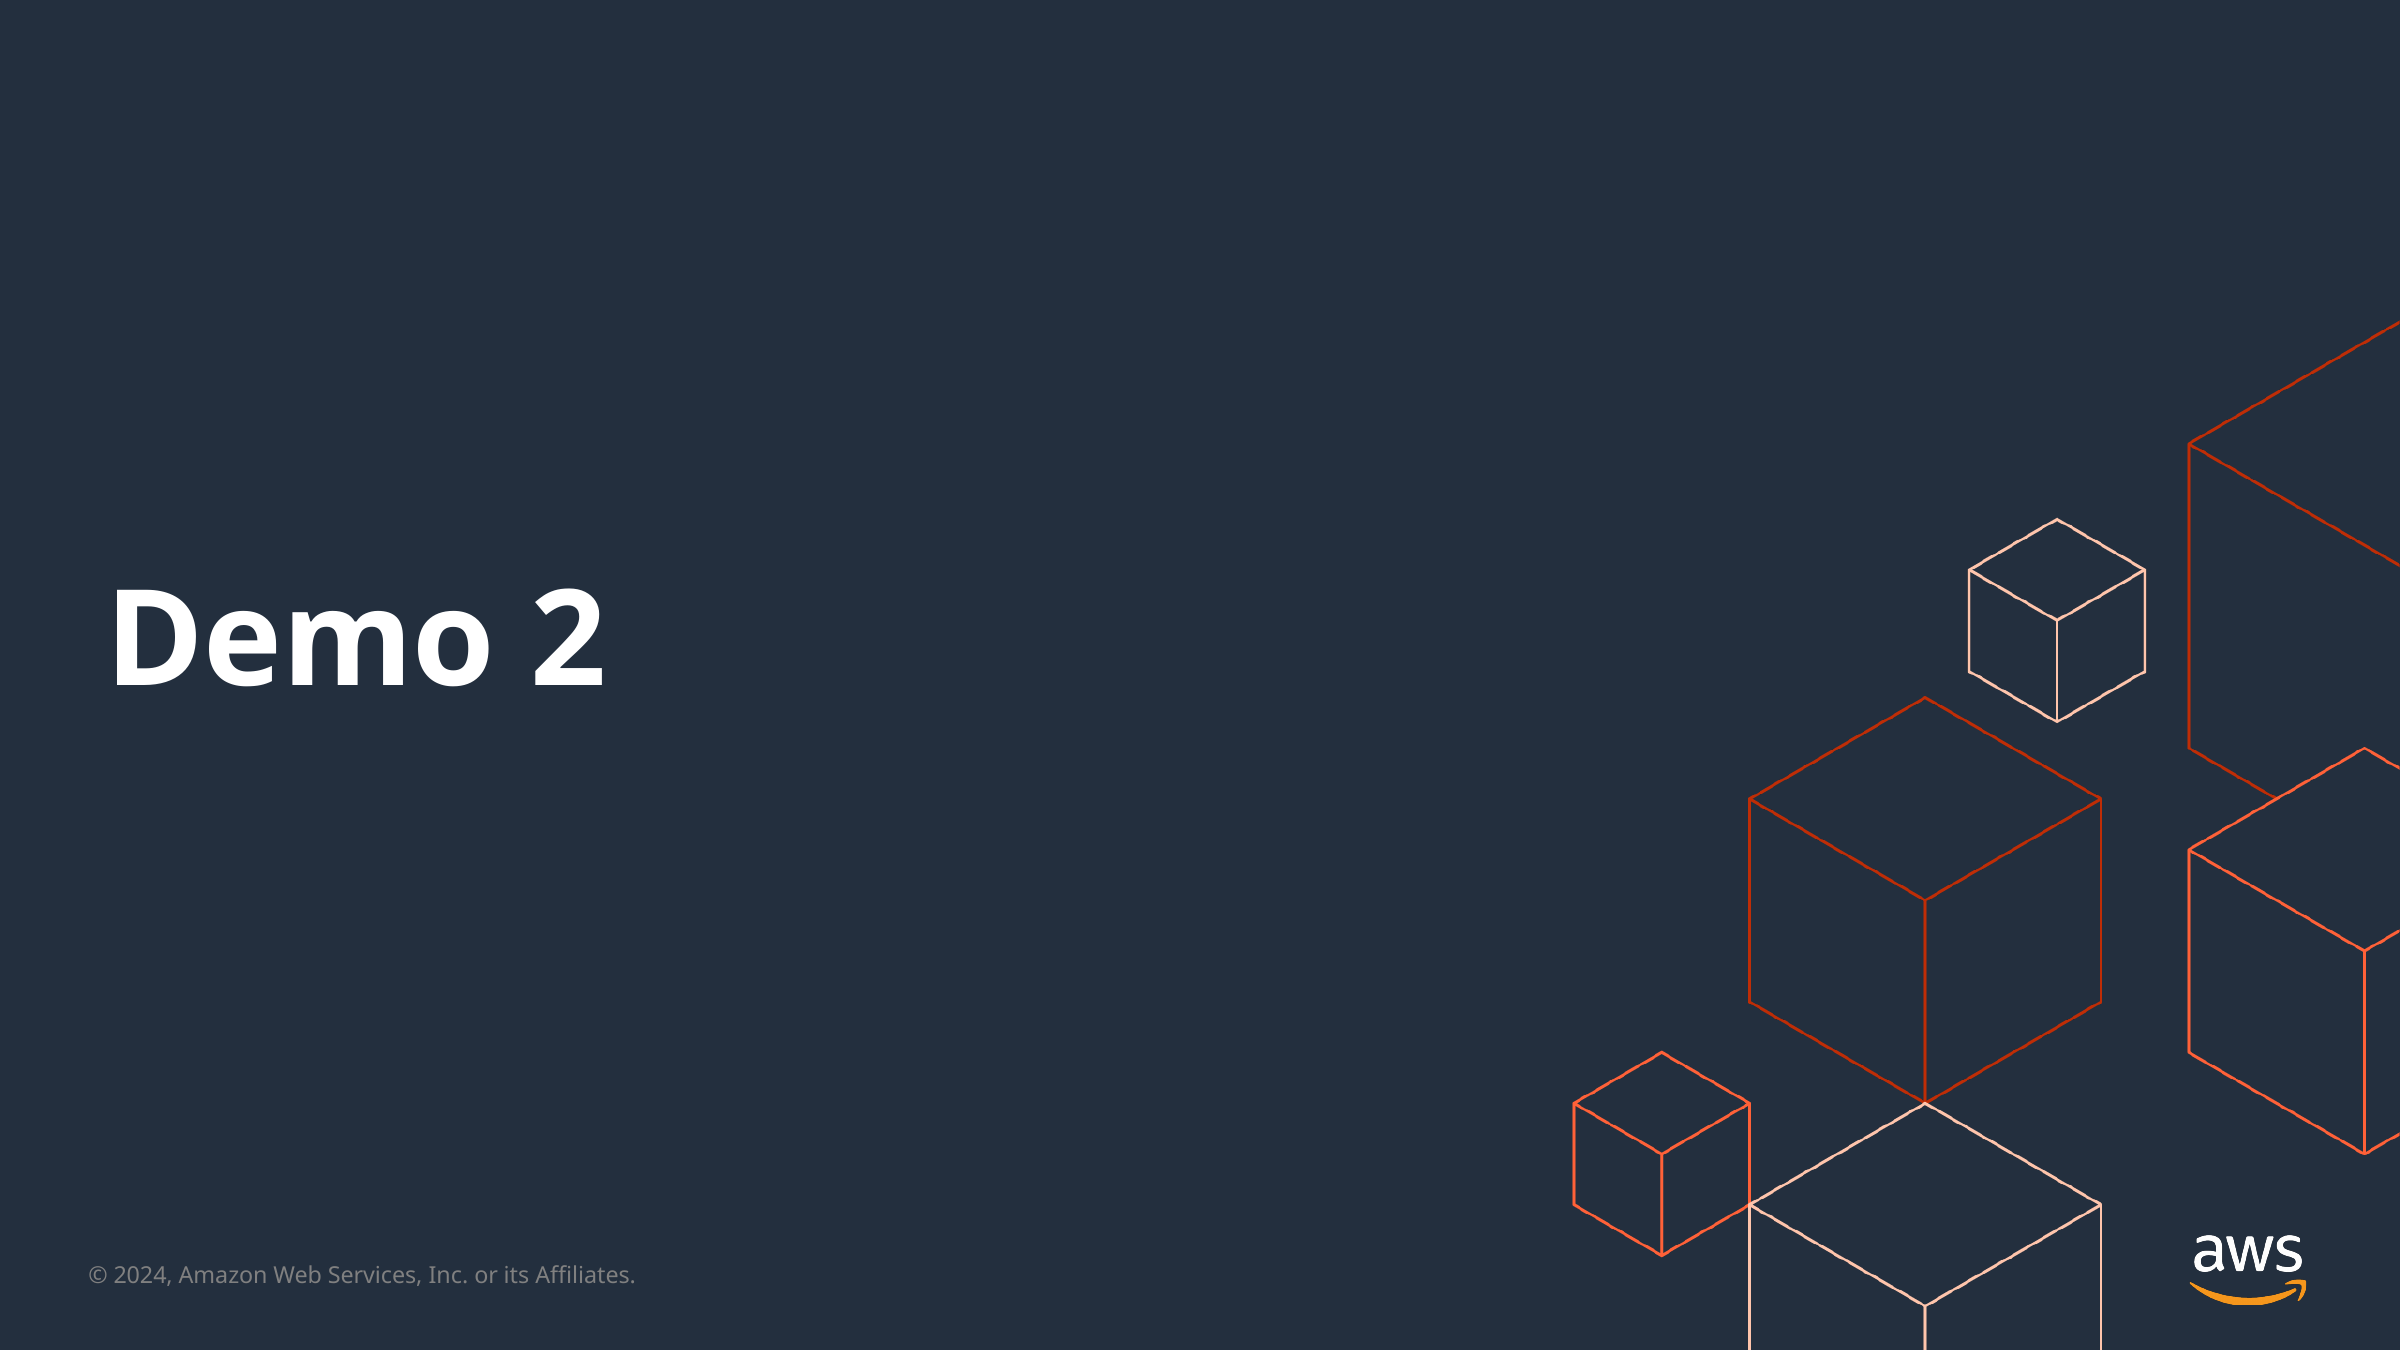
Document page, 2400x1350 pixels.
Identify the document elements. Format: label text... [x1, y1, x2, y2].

picture [0, 0, 2400, 1350]
title Demo 2 [90, 510, 2130, 755]
